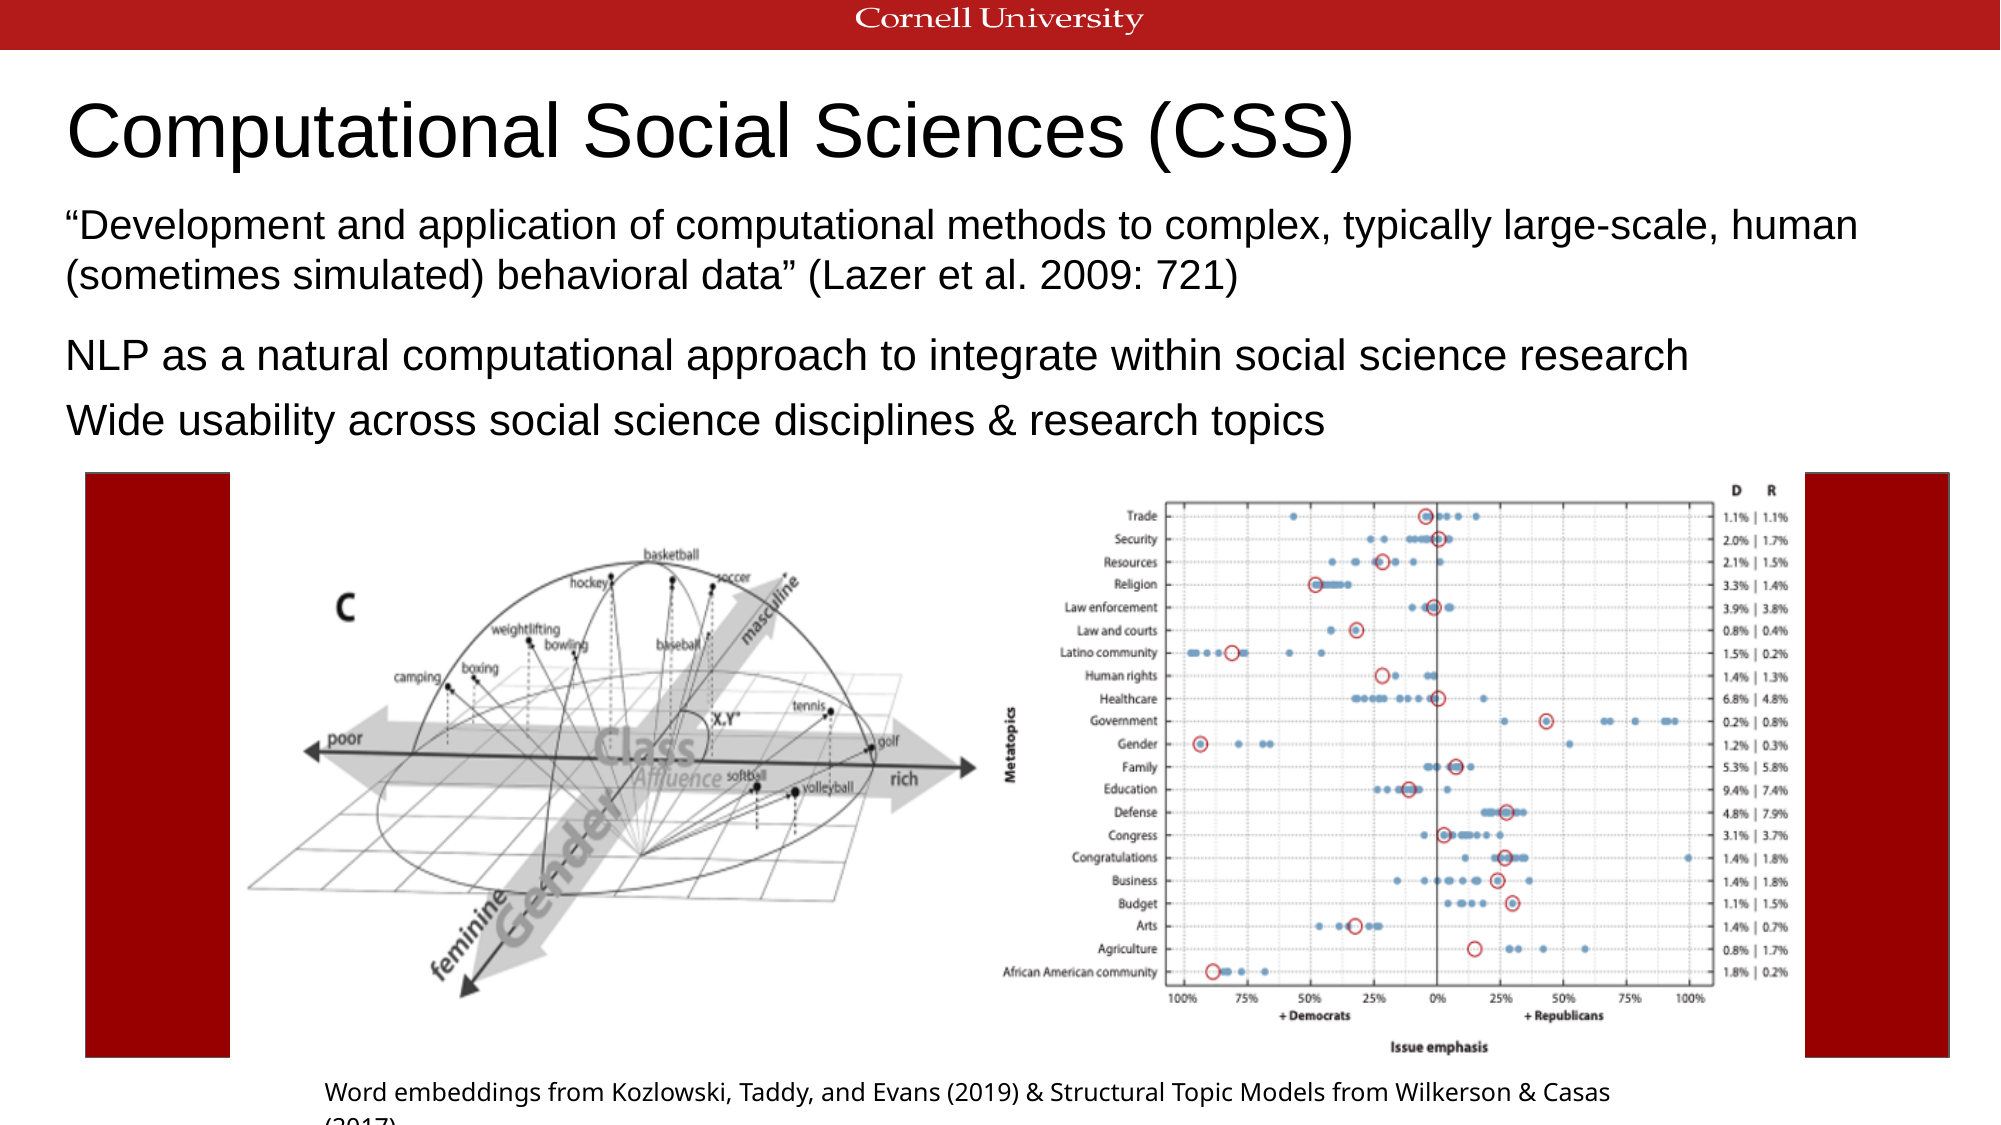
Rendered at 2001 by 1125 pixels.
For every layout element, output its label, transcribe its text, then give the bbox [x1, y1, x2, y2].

title Computational Social Sciences (CSS) [51, 70, 1949, 183]
picture [230, 456, 1805, 1064]
text_box Wide usability across social science disciplines & research topics [50, 376, 1343, 459]
text_box NLP as a natural computational approach to integrate within social science research [50, 313, 1822, 450]
text_box “Development and application of computational methods to complex, typically large-scale, human (sometimes simulated) behavioral data” (Lazer et al. 2009: 721) [50, 182, 1914, 313]
text_box [1812, 472, 1949, 1058]
picture [0, 0, 2000, 60]
text_box [85, 472, 223, 1058]
text_box Word embeddings from Kozlowski, Taddy, and Evans (2019) & Structural Topic Models from Wilkerson & Casas (2017) [309, 1075, 1691, 1125]
